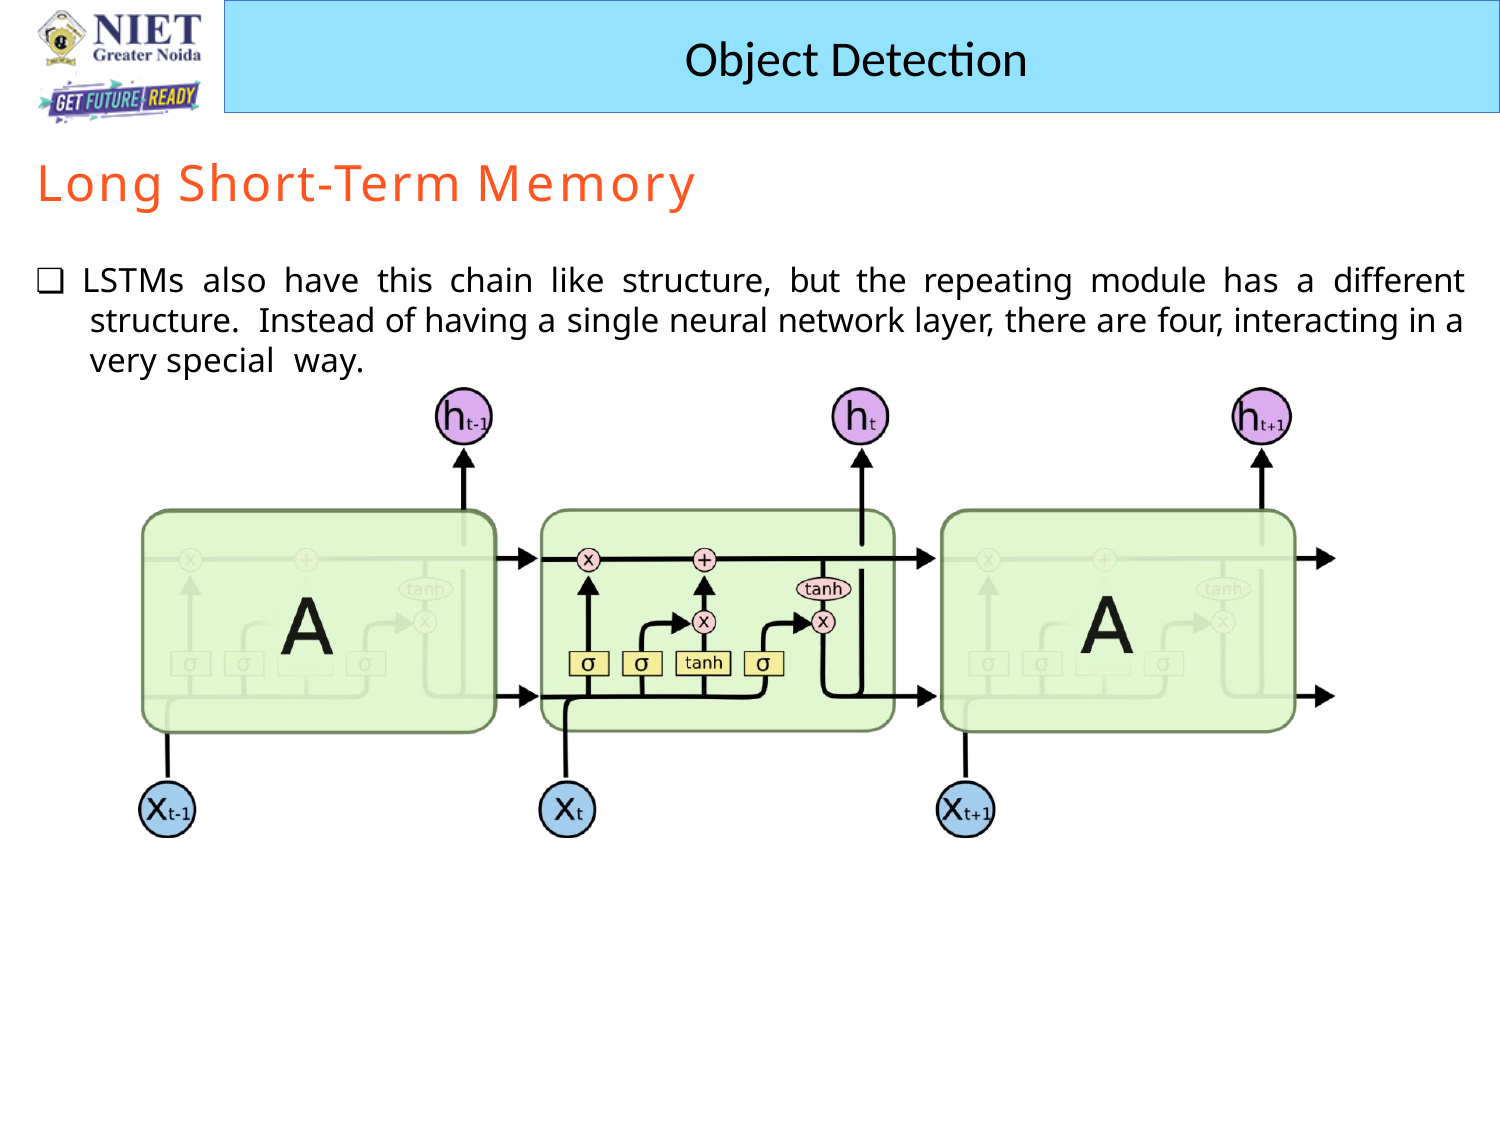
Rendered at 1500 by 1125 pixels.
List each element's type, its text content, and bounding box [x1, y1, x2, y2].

picture [0, 0, 238, 134]
picture [138, 387, 1336, 838]
text_box Object Detection [238, 0, 1500, 113]
text_box Long Short-Term Memory [34, 148, 745, 212]
text_box ❏ LSTMs also have this chain like structure, but the repeating module has a different structure. Instead of having a single neural network layer, there are four, interacting in a very special way. [33, 257, 1466, 379]
